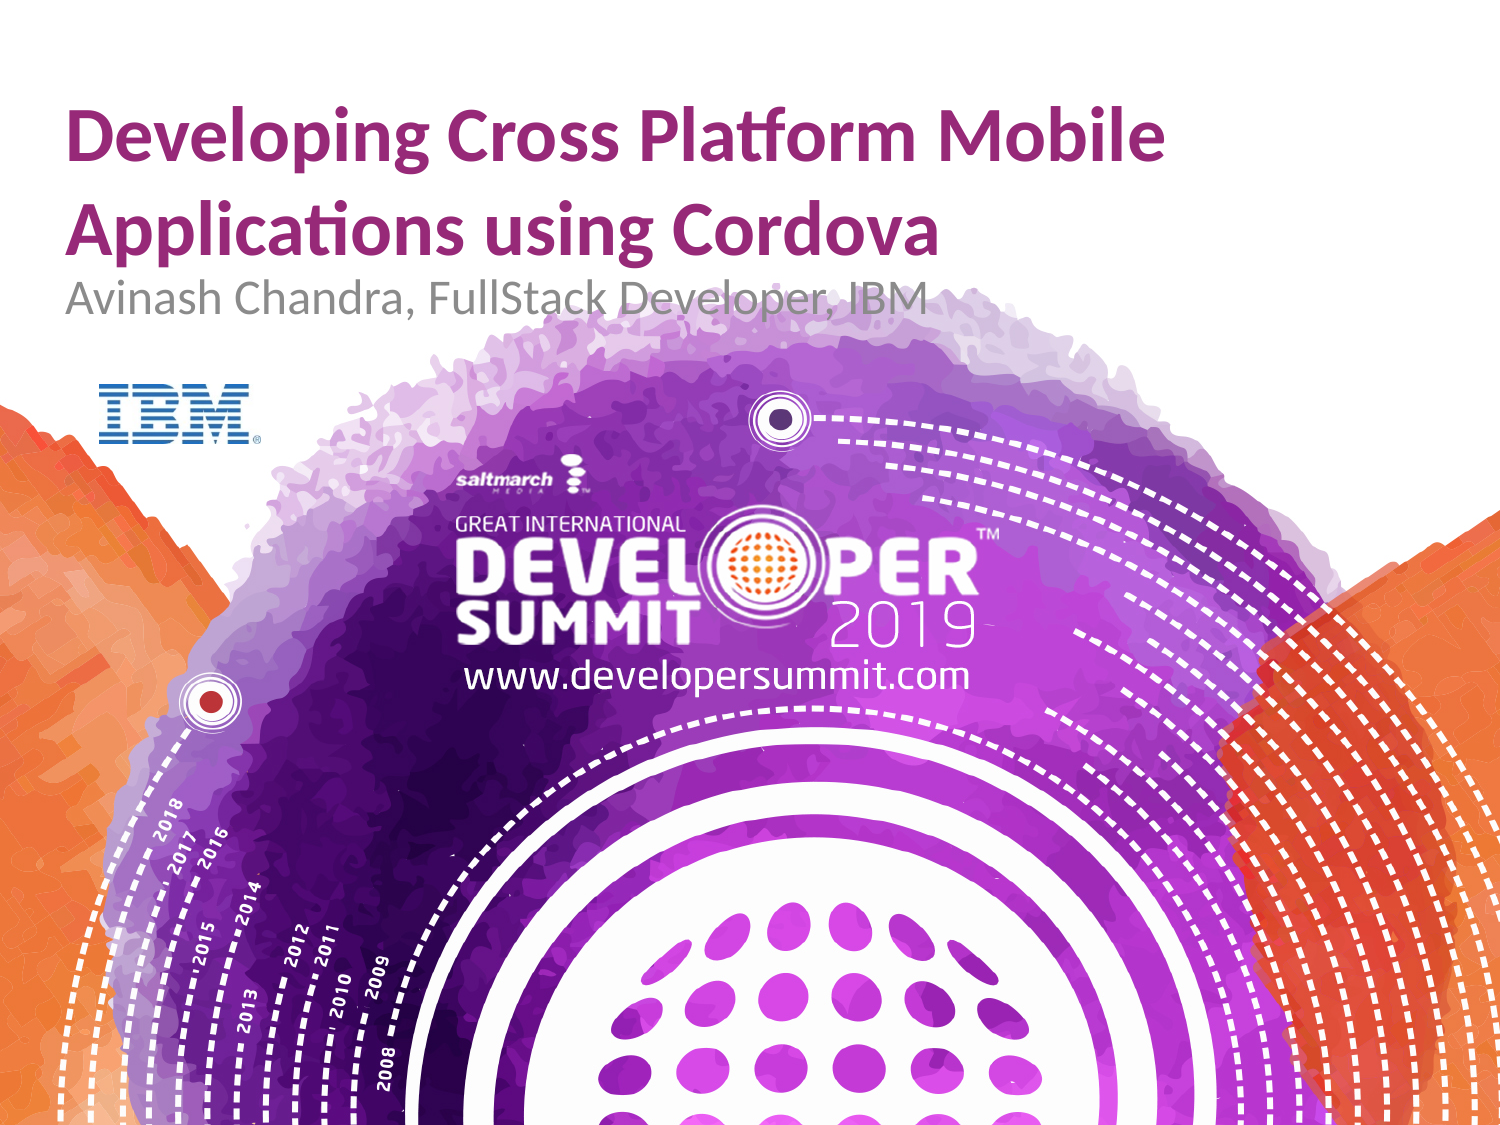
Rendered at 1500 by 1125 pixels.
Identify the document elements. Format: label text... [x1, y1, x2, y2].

title Developing Cross Platform Mobile Applications using Cordova [50, 75, 1413, 279]
picture [0, 0, 1500, 1125]
subtitle Avinash Chandra, FullStack Developer, IBM [50, 256, 1100, 545]
